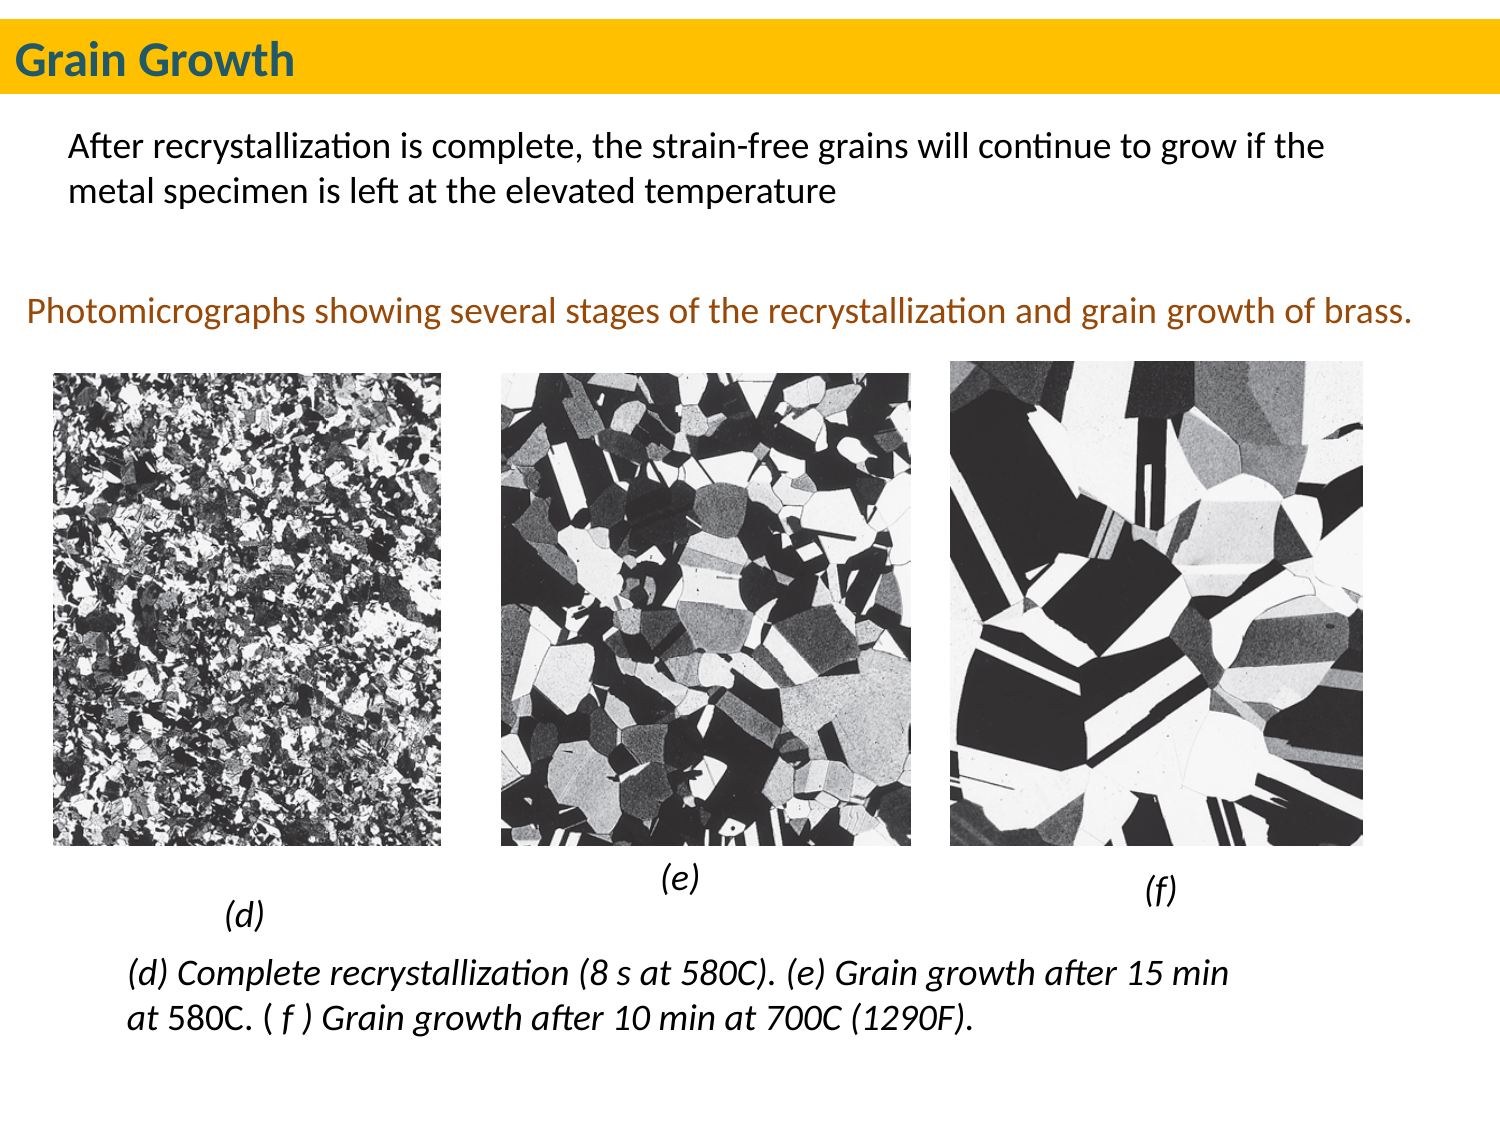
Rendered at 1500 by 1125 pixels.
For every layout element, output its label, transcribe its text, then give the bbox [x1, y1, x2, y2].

text_box Photomicrographs showing several stages of the recrystallization and grain growth of brass. [11, 278, 1483, 339]
text_box Grain Growth [0, 19, 1500, 94]
text_box (d) Complete recrystallization (8 s at 580C). (e) Grain growth after 15 min at 580C. ( f ) Grain growth after 10 min at 700C (1290F). [112, 940, 1282, 1046]
text_box (d) [208, 882, 289, 943]
picture [501, 373, 912, 847]
text_box (f) [1129, 857, 1202, 918]
text_box (e) [645, 855, 724, 906]
picture [52, 373, 441, 847]
text_box After recrystallization is complete, the strain-free grains will continue to grow if the metal specimen is left at the elevated temperature [53, 113, 1424, 219]
picture [950, 361, 1364, 847]
